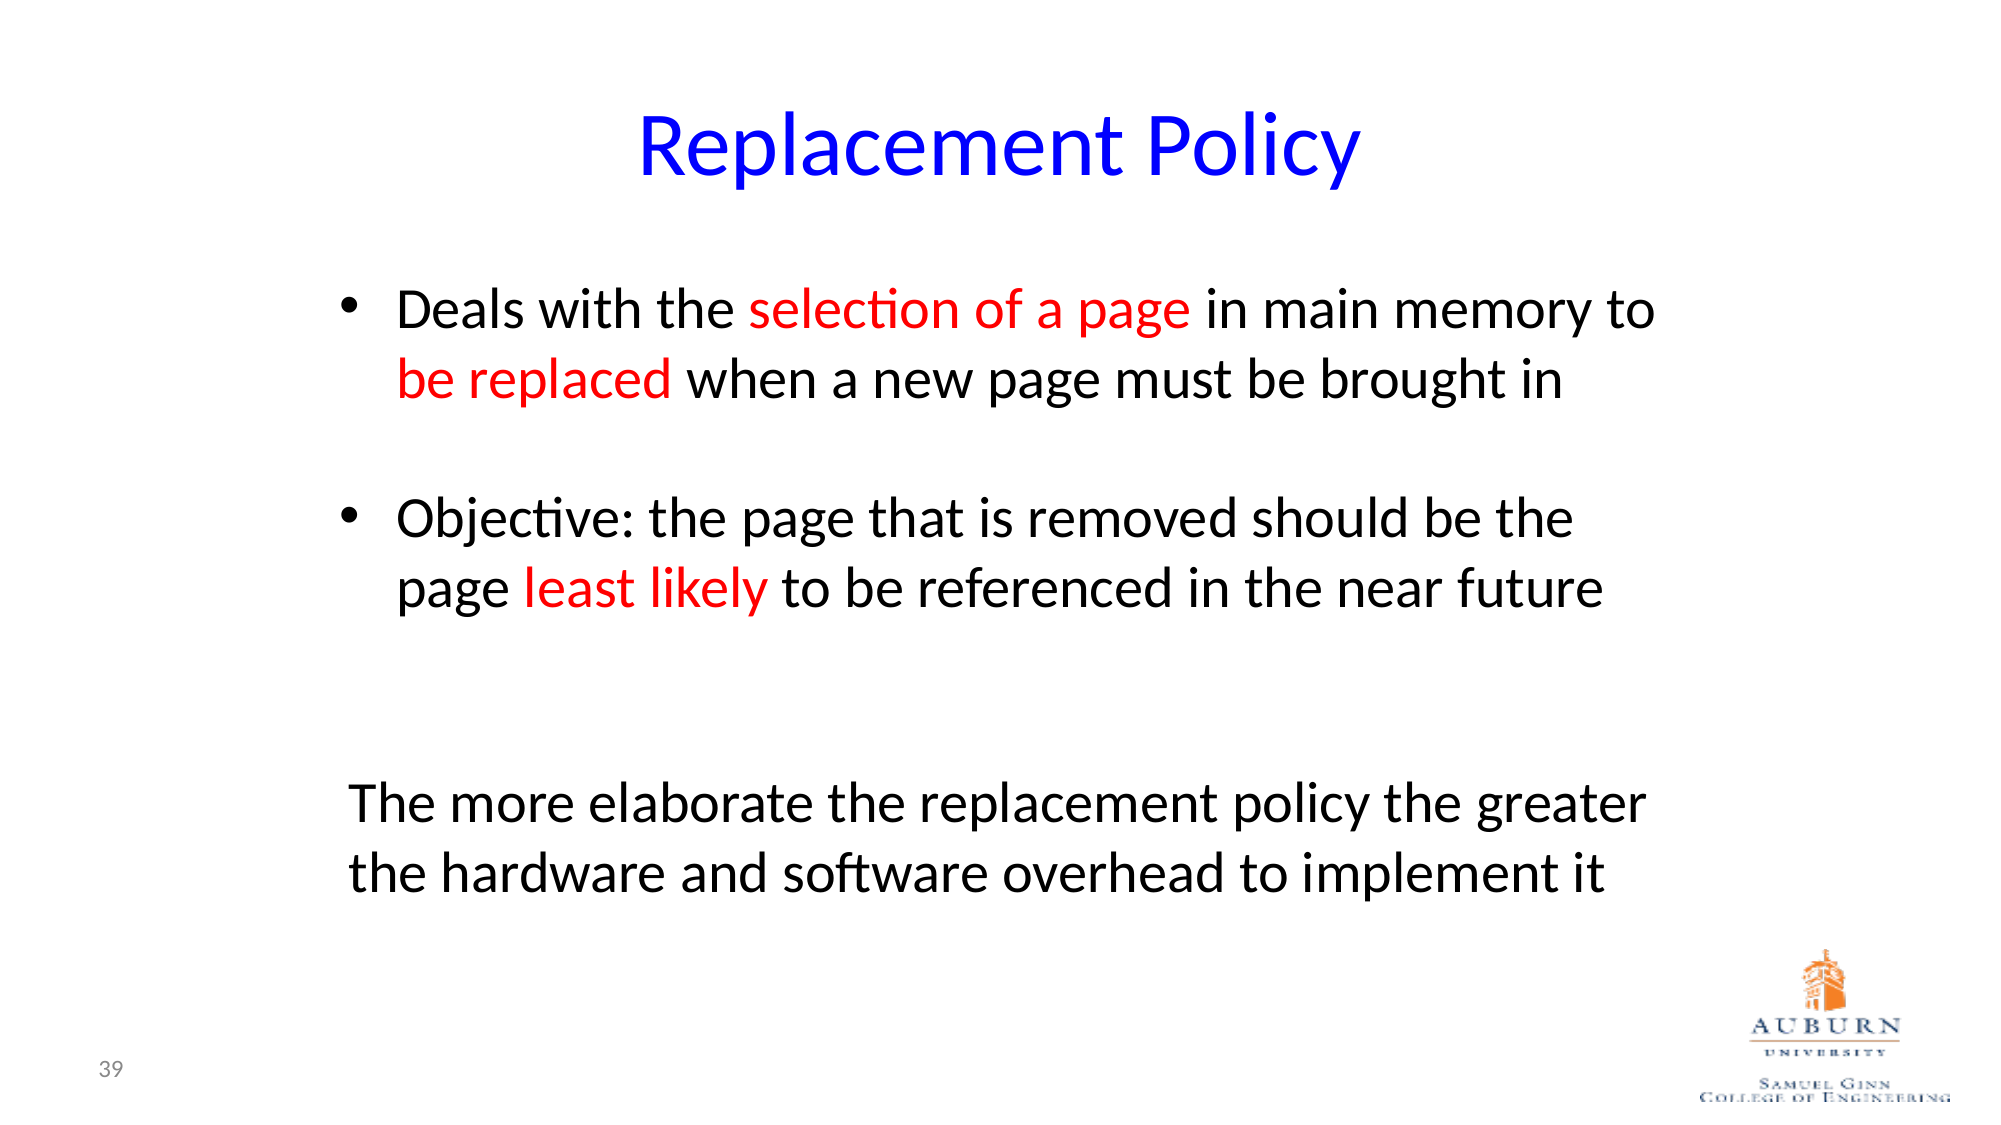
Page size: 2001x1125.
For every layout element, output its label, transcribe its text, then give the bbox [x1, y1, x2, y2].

title Replacement Policy [99, 45, 1900, 233]
list Deals with the selection of a page in main memory to be replaced when a new page must be brought in Objective: the page that is removed should be the page least likely to be referenced in the near future The more elaborate the replacement policy the greater the hardware and software overhead to implement it [324, 262, 1675, 975]
picture [1700, 949, 1950, 1102]
slide_number 39 [83, 1037, 300, 1098]
